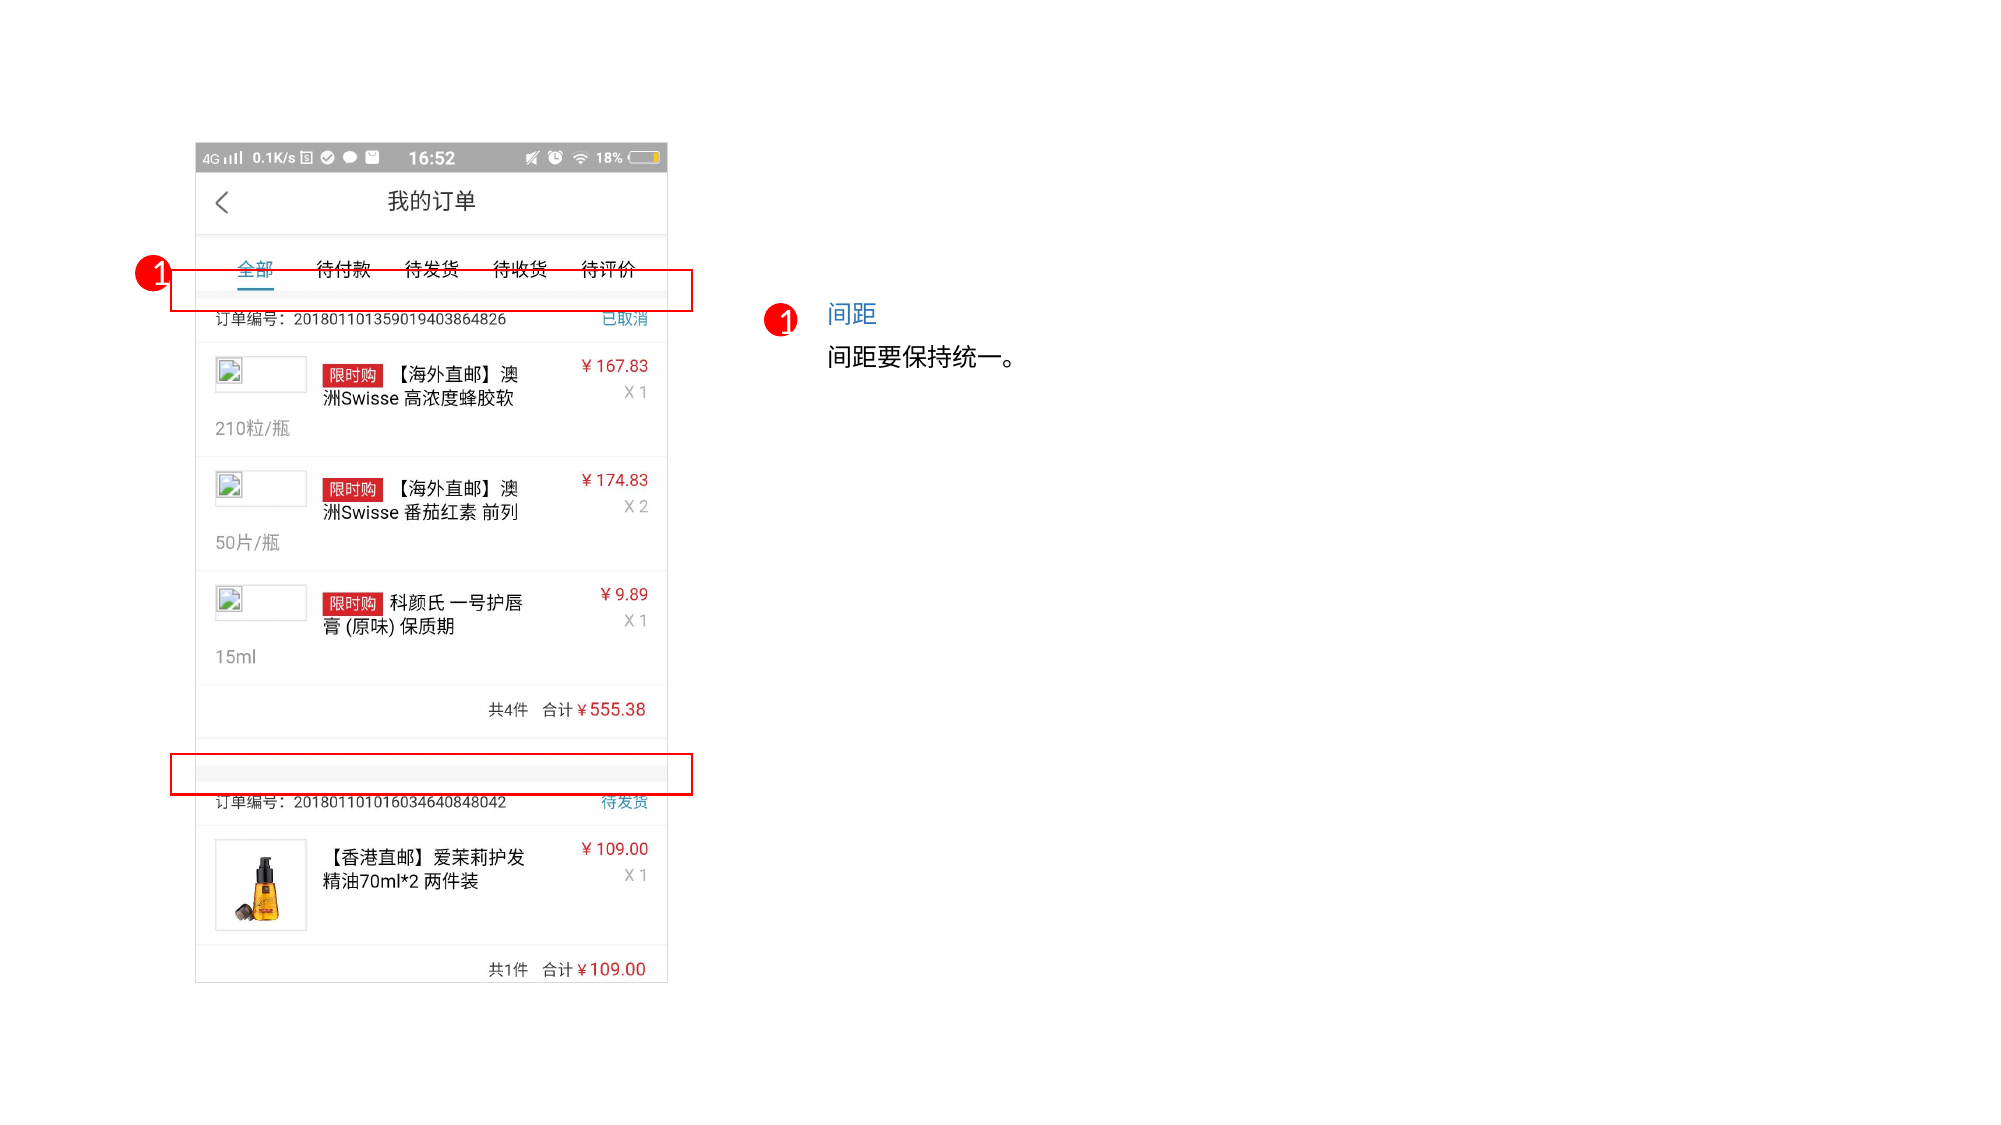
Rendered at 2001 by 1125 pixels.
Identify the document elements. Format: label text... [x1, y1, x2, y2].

text_box [170, 269, 195, 312]
text_box 间距要保持统一。 [812, 328, 1333, 380]
picture [195, 142, 668, 983]
text_box [170, 753, 195, 796]
text_box 间距 [813, 291, 893, 337]
text_box [668, 753, 693, 796]
text_box 1 [134, 253, 173, 293]
text_box 1 [762, 302, 799, 338]
text_box [668, 269, 693, 312]
